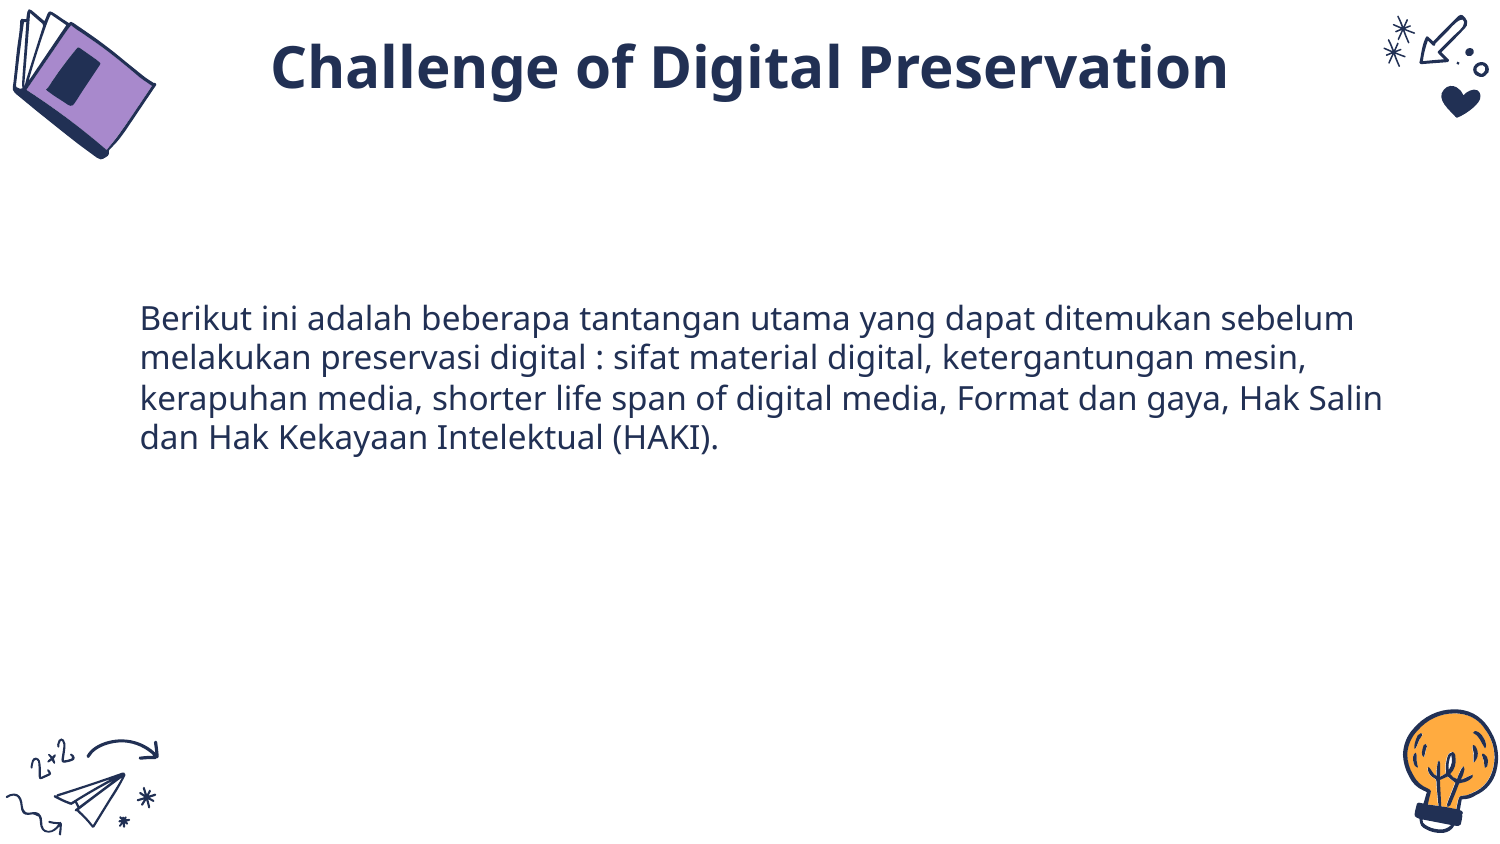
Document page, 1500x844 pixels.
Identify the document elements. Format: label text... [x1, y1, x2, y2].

subtitle Berikut ini adalah beberapa tantangan utama yang dapat ditemukan sebelum melakukan preservasi digital : sifat material digital, ketergantungan mesin, kerapuhan media, shorter life span of digital media, Format dan gaya, Hak Salin dan Hak Kekayaan Intelektual (HAKI). [124, 251, 1434, 542]
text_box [1402, 709, 1500, 834]
text_box [86, 739, 159, 760]
title Challenge of Digital Preservation [161, 21, 1383, 110]
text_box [12, 9, 157, 160]
